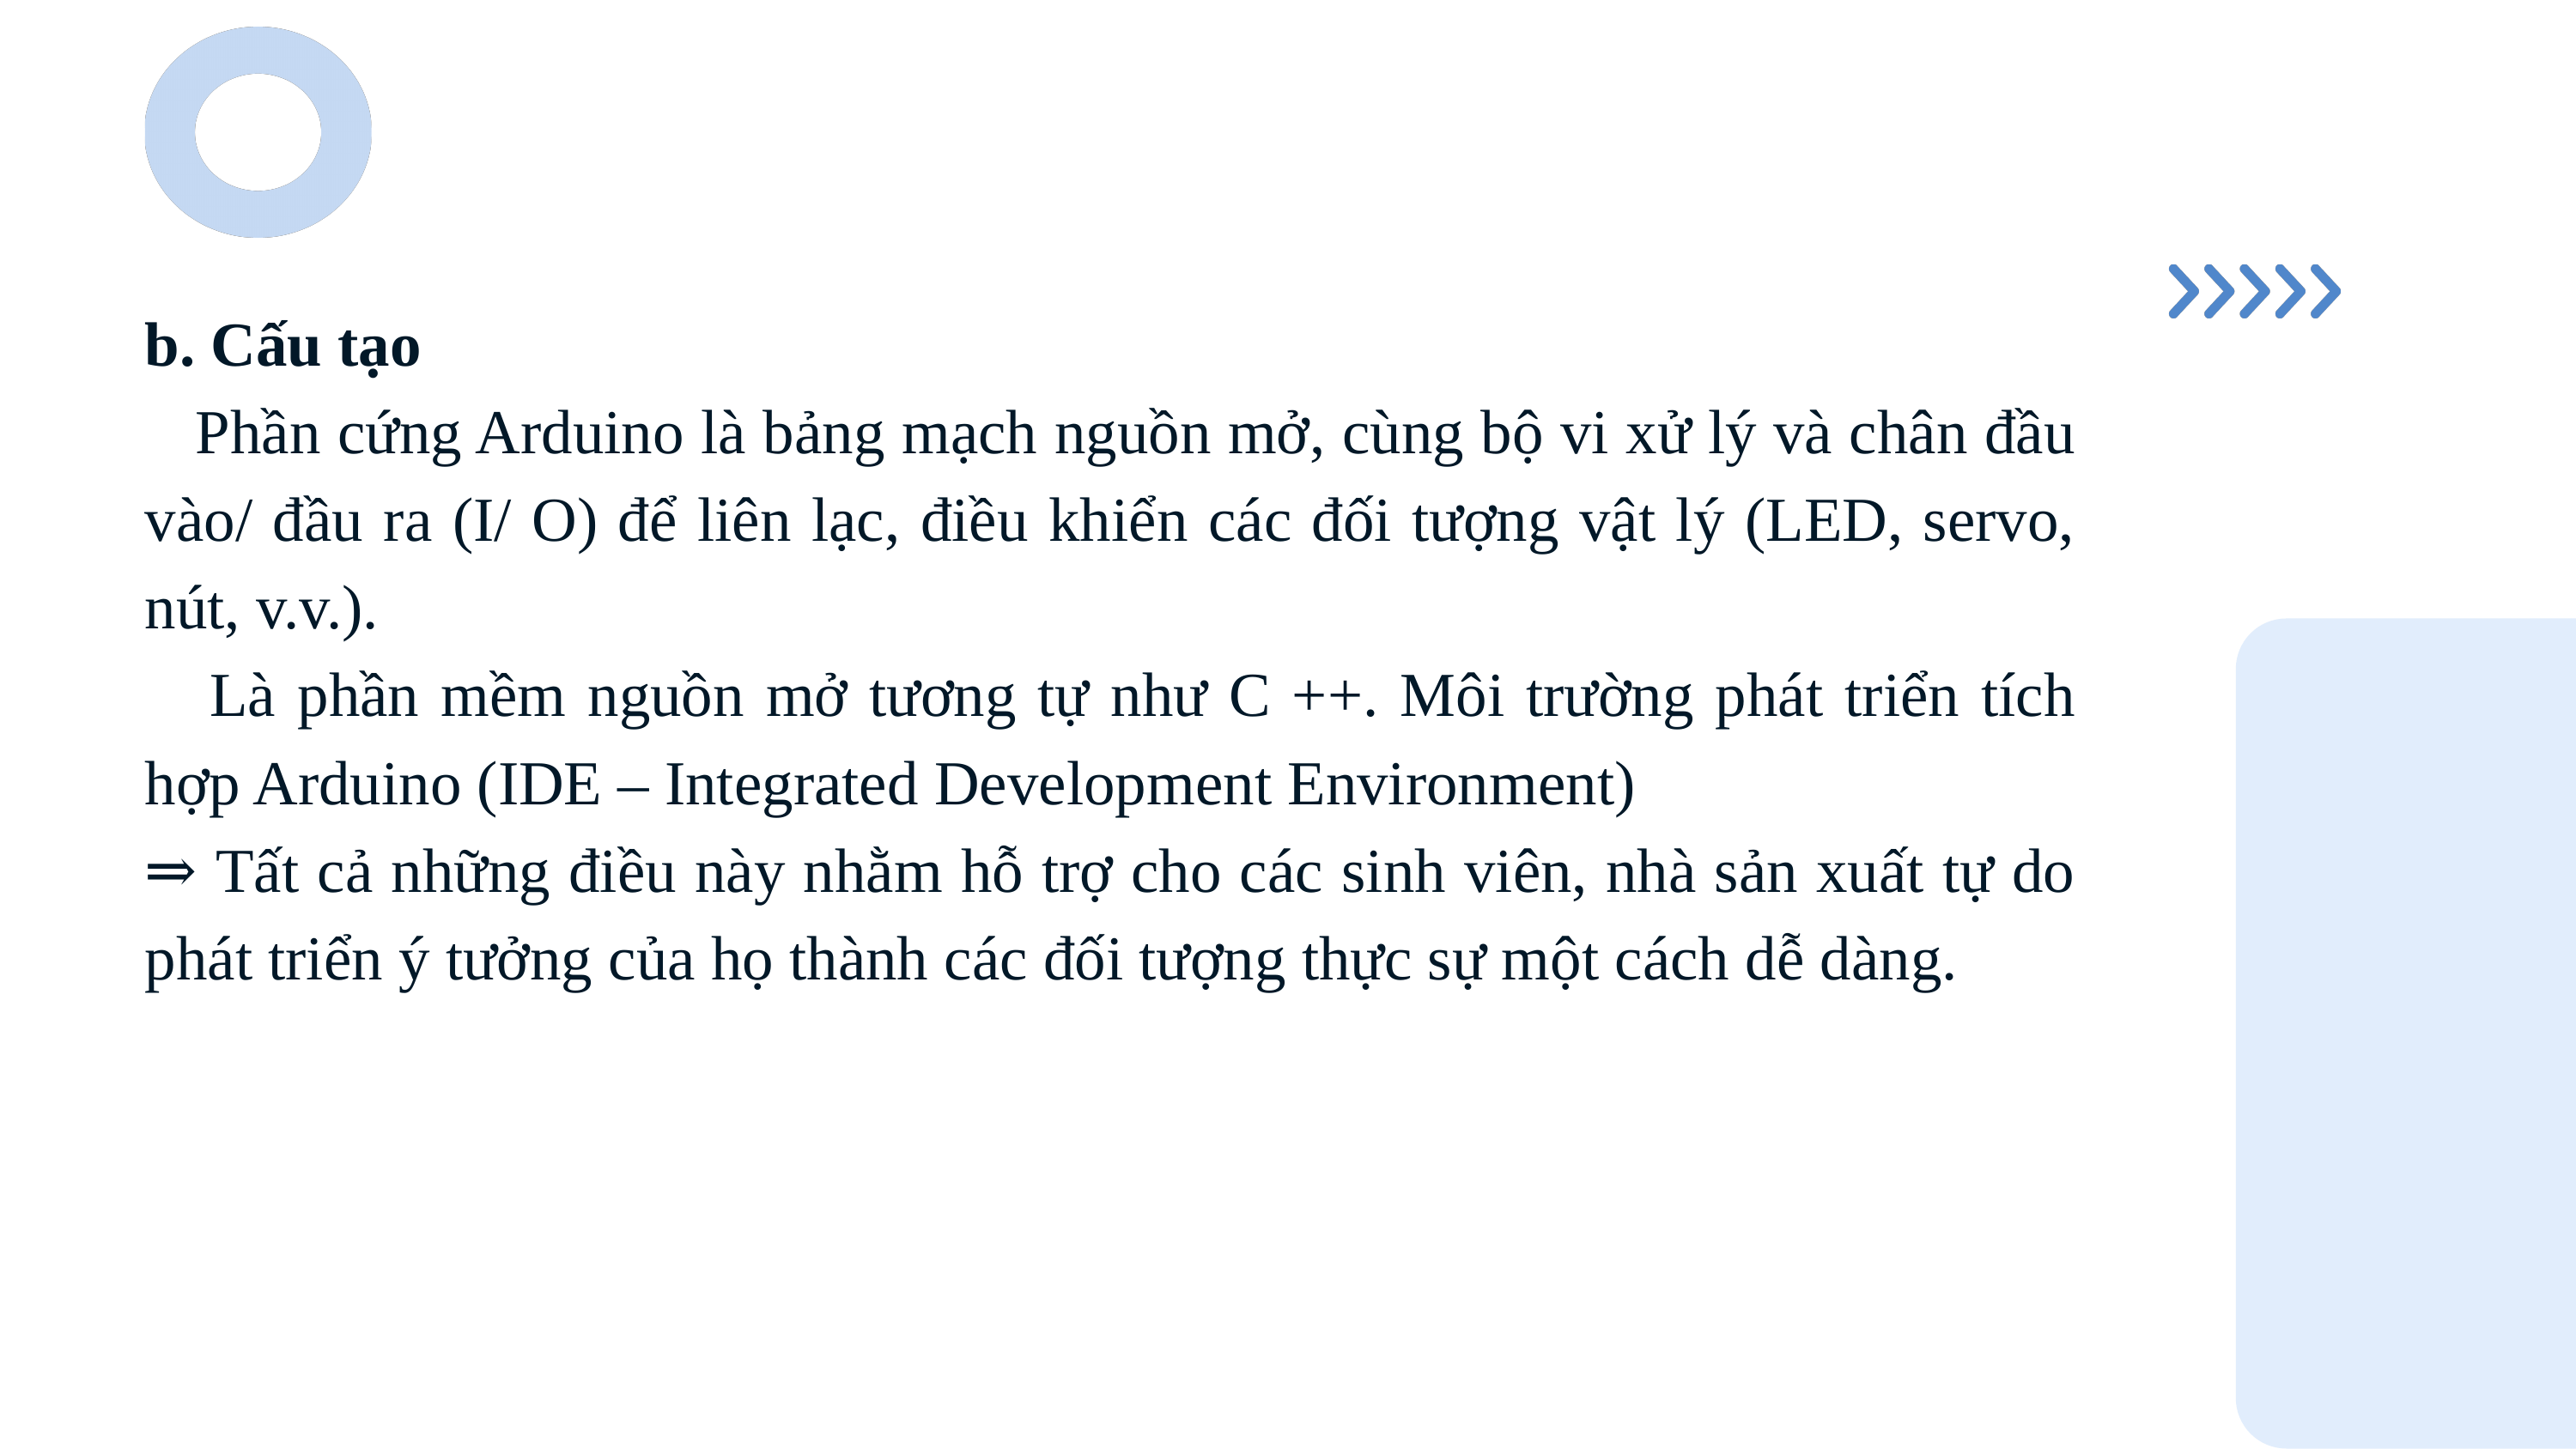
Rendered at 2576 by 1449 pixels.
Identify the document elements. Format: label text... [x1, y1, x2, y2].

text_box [2235, 618, 2576, 1449]
text_box [2168, 264, 2342, 318]
text_box b. Cấu tạo Phần cứng Arduino là bảng mạch nguồn mở, cùng bộ vi xử lý và chân đầu vào/ đầu ra (I/ O) để liên lạc, điều khiển các đối tượng vật lý (LED, servo, nút, v.v.). Là phần mềm nguồn mở tương tự như C ++. Môi trường phát triển tích hợp Arduino (IDE – Integrated Development Environment) ⇒ Tất cả những điều này nhằm hỗ trợ cho các sinh viên, nhà sản xuất tự do phát triển ý tưởng của họ thành các đối tượng thực sự một cách dễ dàng. [144, 291, 2077, 1256]
text_box [144, 27, 372, 238]
